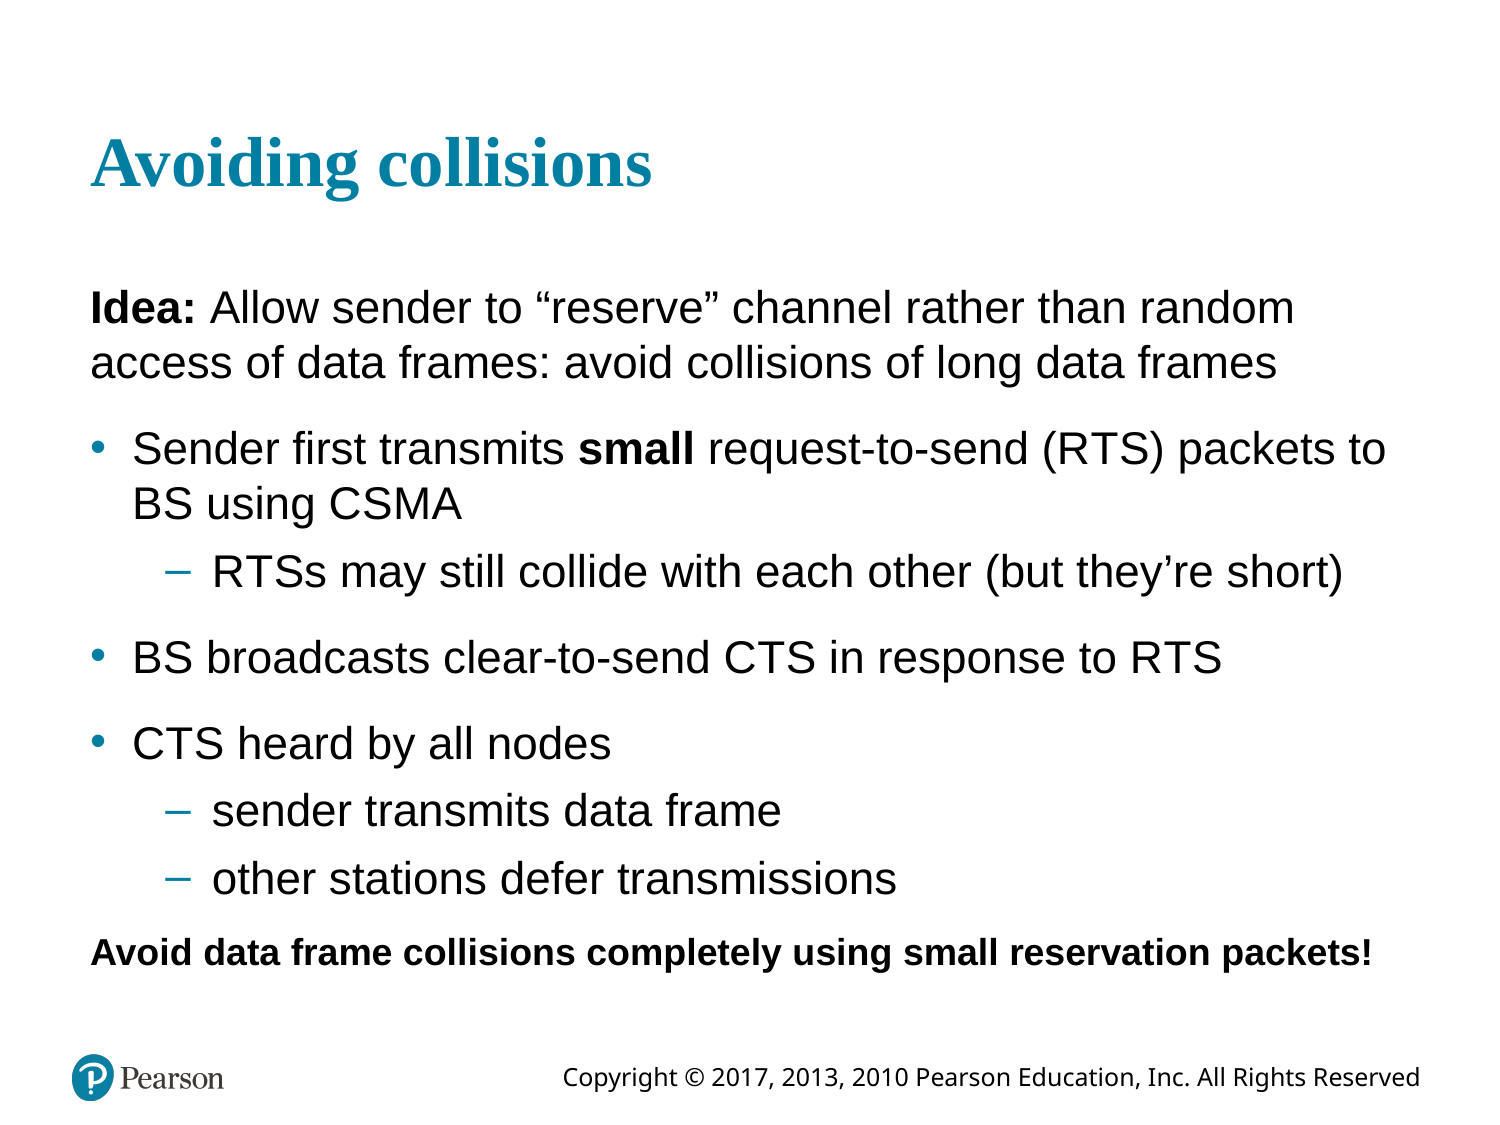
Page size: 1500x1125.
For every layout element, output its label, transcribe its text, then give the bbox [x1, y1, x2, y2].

picture [72, 1087, 83, 1101]
list Avoid data frame collisions completely using small reservation packets! [75, 912, 1425, 992]
picture [80, 1063, 106, 1088]
picture [72, 1054, 88, 1070]
list Idea: Allow sender to “reserve” channel rather than random access of data frames: avoid collisions of long data frames Sender first transmits small request-to-send (R T S) packets to B S using C S M A R T Ss may still collide with each other (but they’re short) B S broadcasts clear-to-send C T S in response to R T S C T S heard by all nodes sender transmits data frame other stations defer transmissions [75, 262, 1425, 905]
picture [98, 1054, 224, 1101]
title Avoiding collisions [75, 35, 1425, 216]
